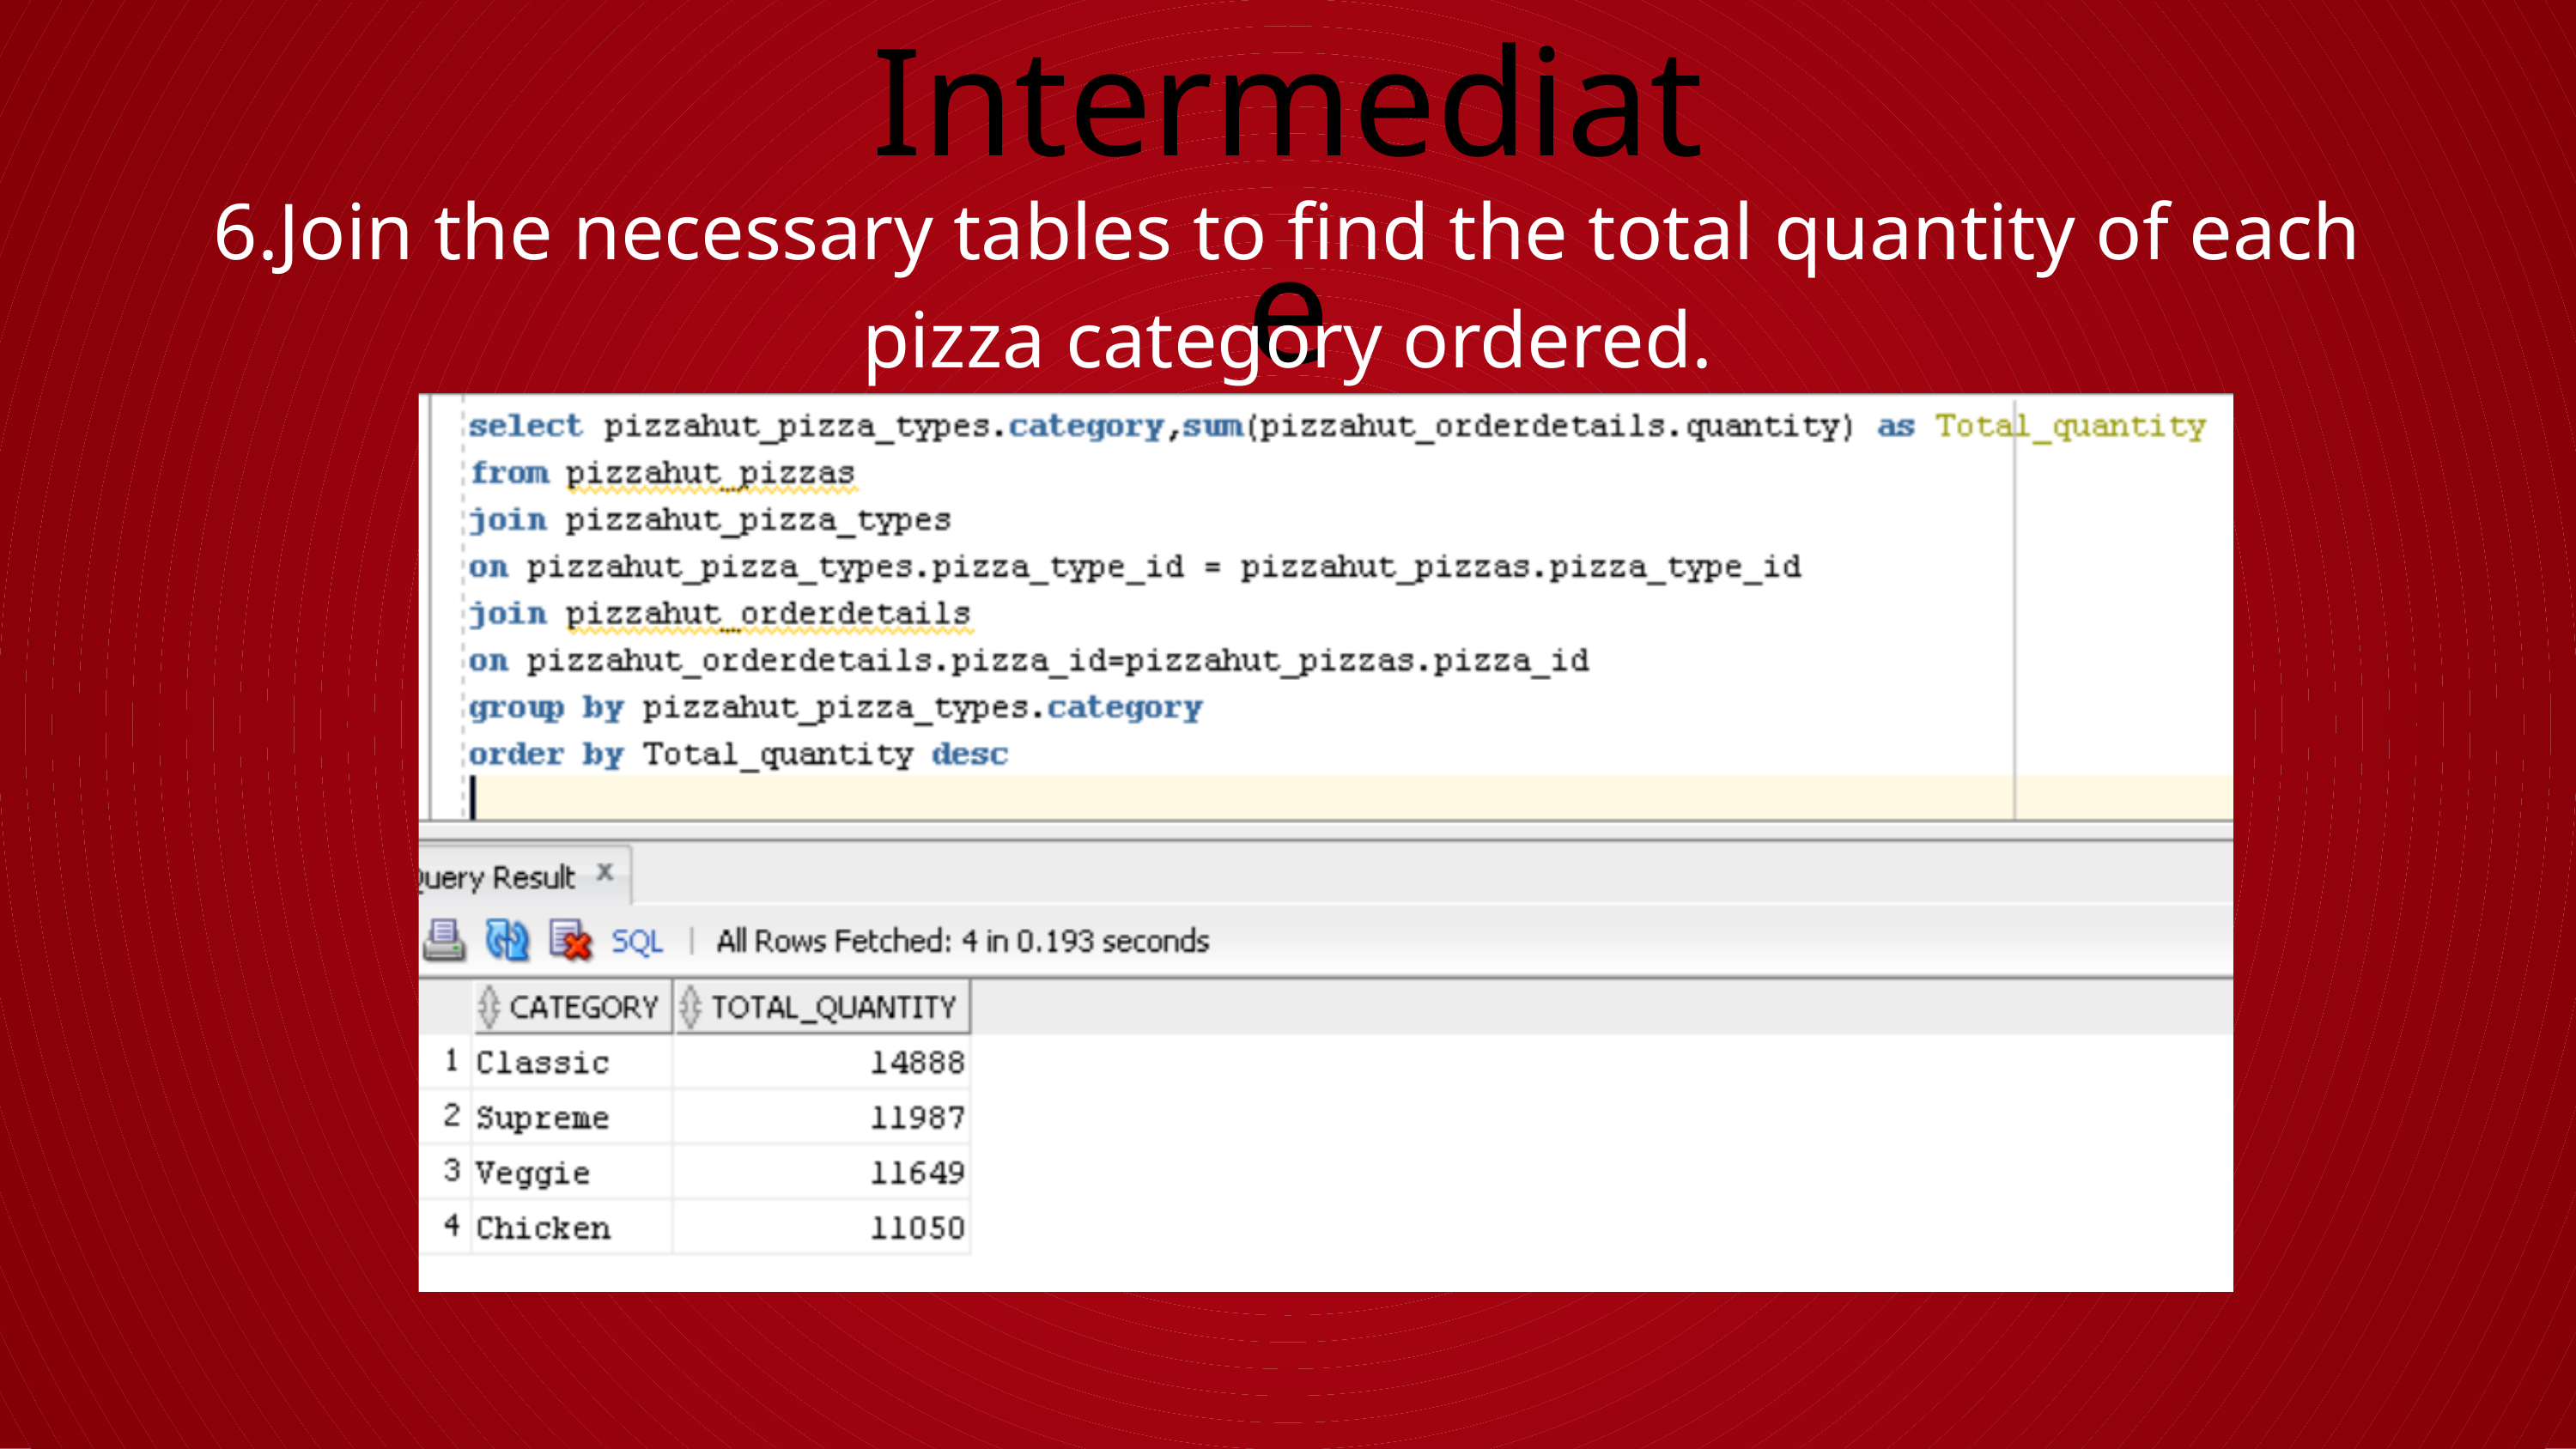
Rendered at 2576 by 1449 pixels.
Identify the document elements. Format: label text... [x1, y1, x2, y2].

text_box Intermediate [833, 0, 1743, 167]
text_box Intermediate [833, 384, 1743, 394]
text_box 6.Join the necessary tables to find the total quantity of each pizza category ordered. [144, 167, 2432, 384]
text_box [418, 393, 2233, 1292]
